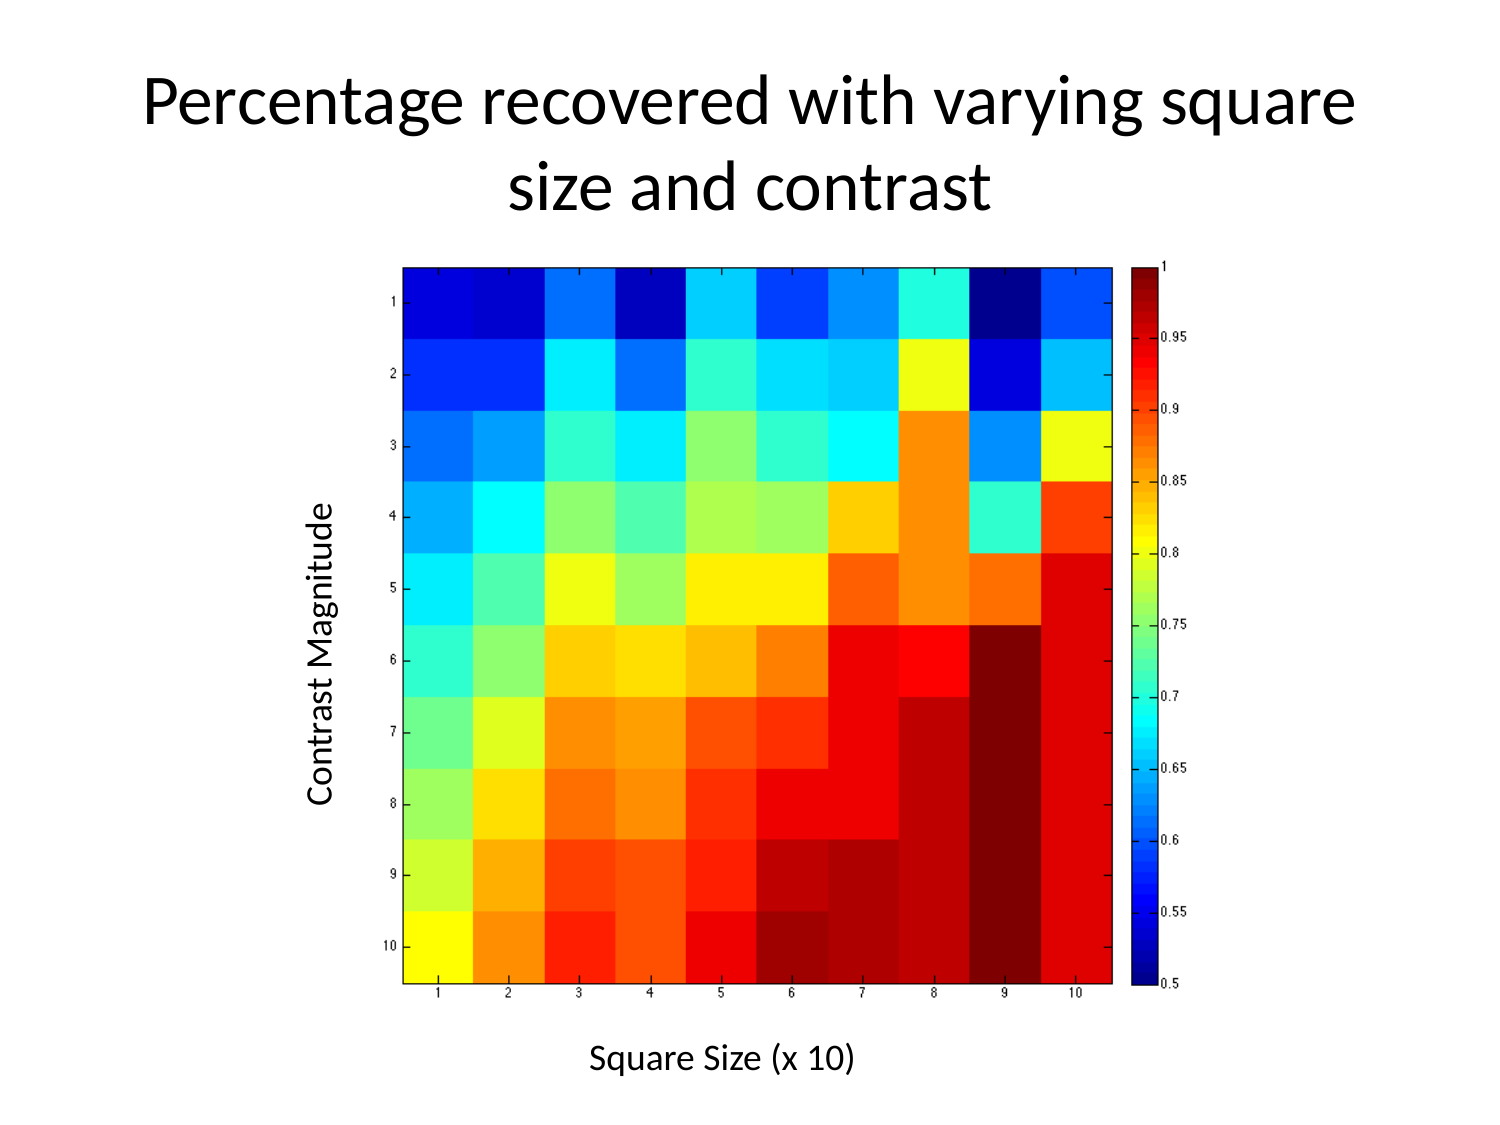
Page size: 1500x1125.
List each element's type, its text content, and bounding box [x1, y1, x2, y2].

title Percentage recovered with varying square size and contrast [75, 45, 1425, 233]
text_box Contrast Magnitude [286, 480, 347, 822]
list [368, 253, 1200, 1026]
text_box Square Size (x 10) [574, 1034, 916, 1086]
